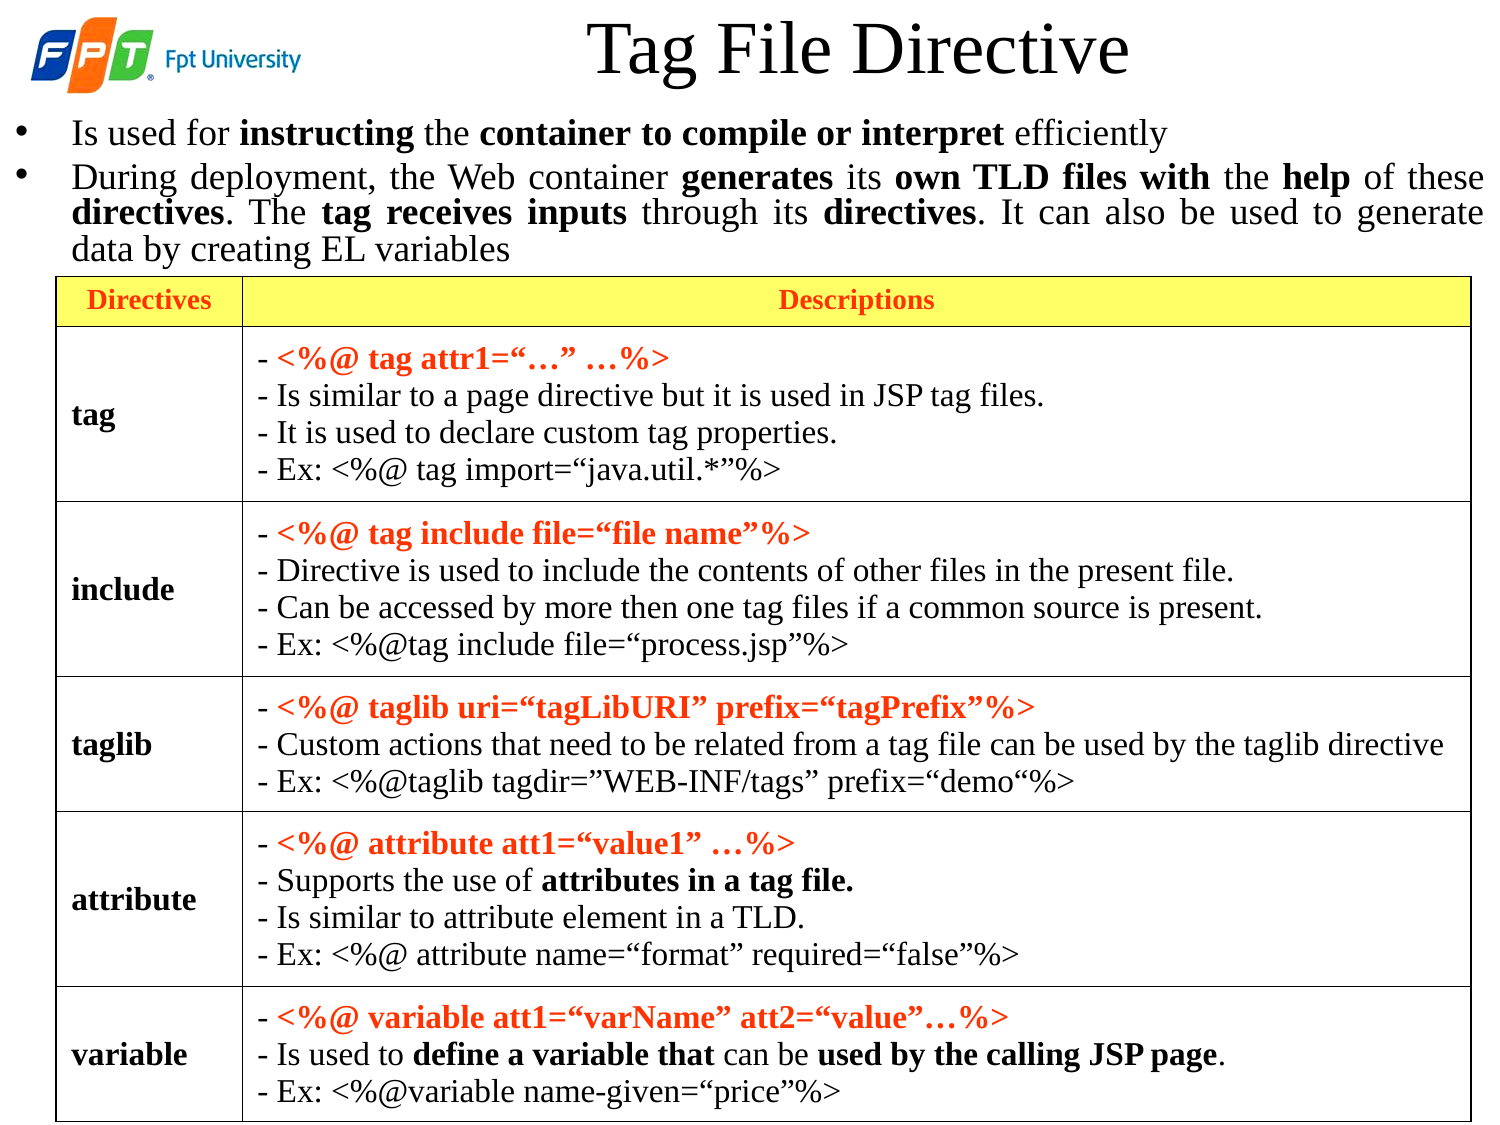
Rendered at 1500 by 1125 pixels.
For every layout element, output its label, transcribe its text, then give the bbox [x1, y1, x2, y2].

list Is used for instructing the container to compile or interpret efficiently During deployment, the Web container generates its own TLD files with the help of these directives. The tag receives inputs through its directives. It can also be used to generate data by creating EL variables [0, 109, 1500, 292]
table_cell - <%@ variable att1=“varName” att2=“value”…%> - Is used to define a variable that can be used by the calling JSP page. - Ex: <%@variable name-given=“price”%> [243, 987, 1470, 1121]
table_cell - <%@ taglib uri=“tagLibURI” prefix=“tagPrefix”%> - Custom actions that need to be related from a tag file can be used by the taglib directive - Ex: <%@taglib tagdir=”WEB-INF/tags” prefix=“demo“%> [243, 677, 1470, 811]
table_cell taglib [57, 677, 242, 811]
table_cell variable [57, 987, 242, 1121]
table_cell include [57, 502, 242, 676]
table_header Directives [57, 277, 242, 326]
table_cell tag [57, 327, 242, 501]
picture [0, 0, 217, 109]
table_header Descriptions [243, 277, 1470, 326]
table_cell - <%@ tag include file=“file name”%> - Directive is used to include the contents of other files in the present file. - Can be accessed by more then one tag files if a common source is present. - Ex: <%@tag include file=“process.jsp”%> [243, 502, 1470, 676]
table_cell - <%@ attribute att1=“value1” …%> - Supports the use of attributes in a tag file. - Is similar to attribute element in a TLD. - Ex: <%@ attribute name=“format” required=“false”%> [243, 812, 1470, 986]
title Tag File Directive [217, 0, 1500, 109]
table_cell attribute [57, 812, 242, 986]
table_cell - <%@ tag attr1=“…” …%> - Is similar to a page directive but it is used in JSP tag files. - It is used to declare custom tag properties. - Ex: <%@ tag import=“java.util.*”%> [243, 327, 1470, 501]
